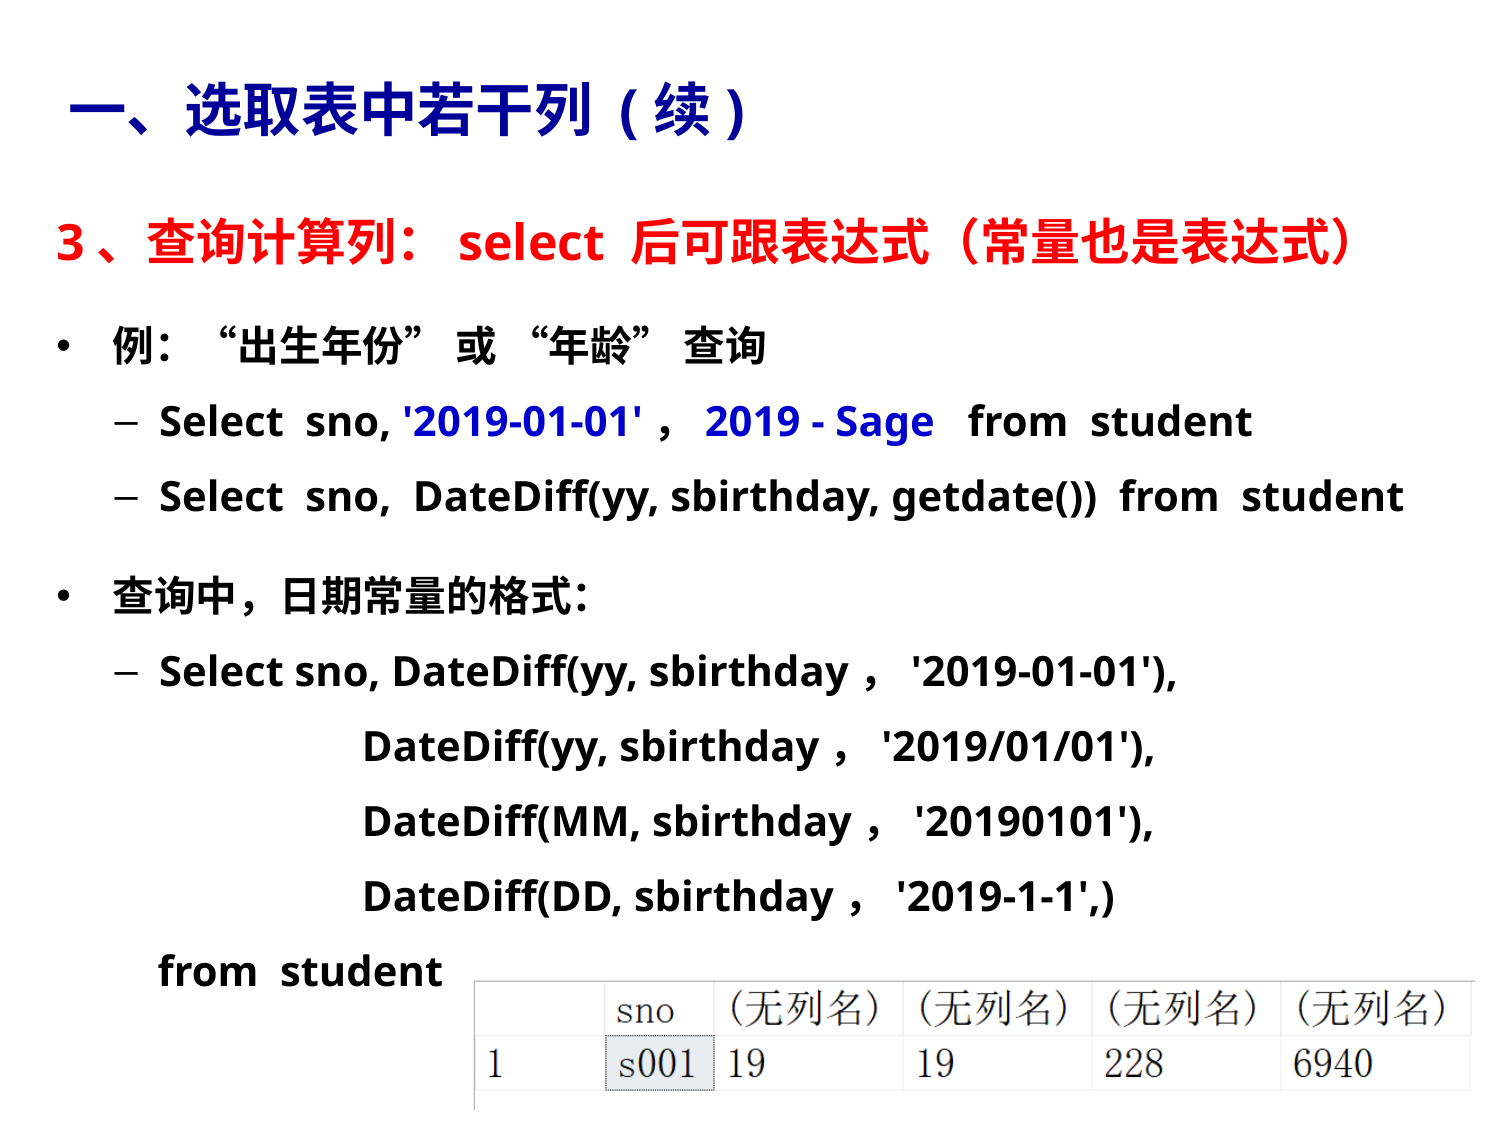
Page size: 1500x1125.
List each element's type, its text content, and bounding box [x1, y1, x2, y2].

picture [466, 975, 1475, 1110]
list 3、查询计算列：select 后可跟表达式（常量也是表达式） 例：“出生年份” 或 “年龄” 查询 Select sno, '2019-01-01'，2019 - Sage from student Select sno, DateDiff(yy, sbirthday, getdate()) from student 查询中，日期常量的格式： Select sno, DateDiff(yy, sbirthday，'2019-01-01'), DateDiff(yy, sbirthday，'2019/01/01'), DateDiff(MM, sbirthday，'20190101'), DateDiff(DD, sbirthday，'2019-1-1',) from student [41, 172, 1471, 1035]
title 一、选取表中若干列 (续) [53, 54, 1304, 161]
